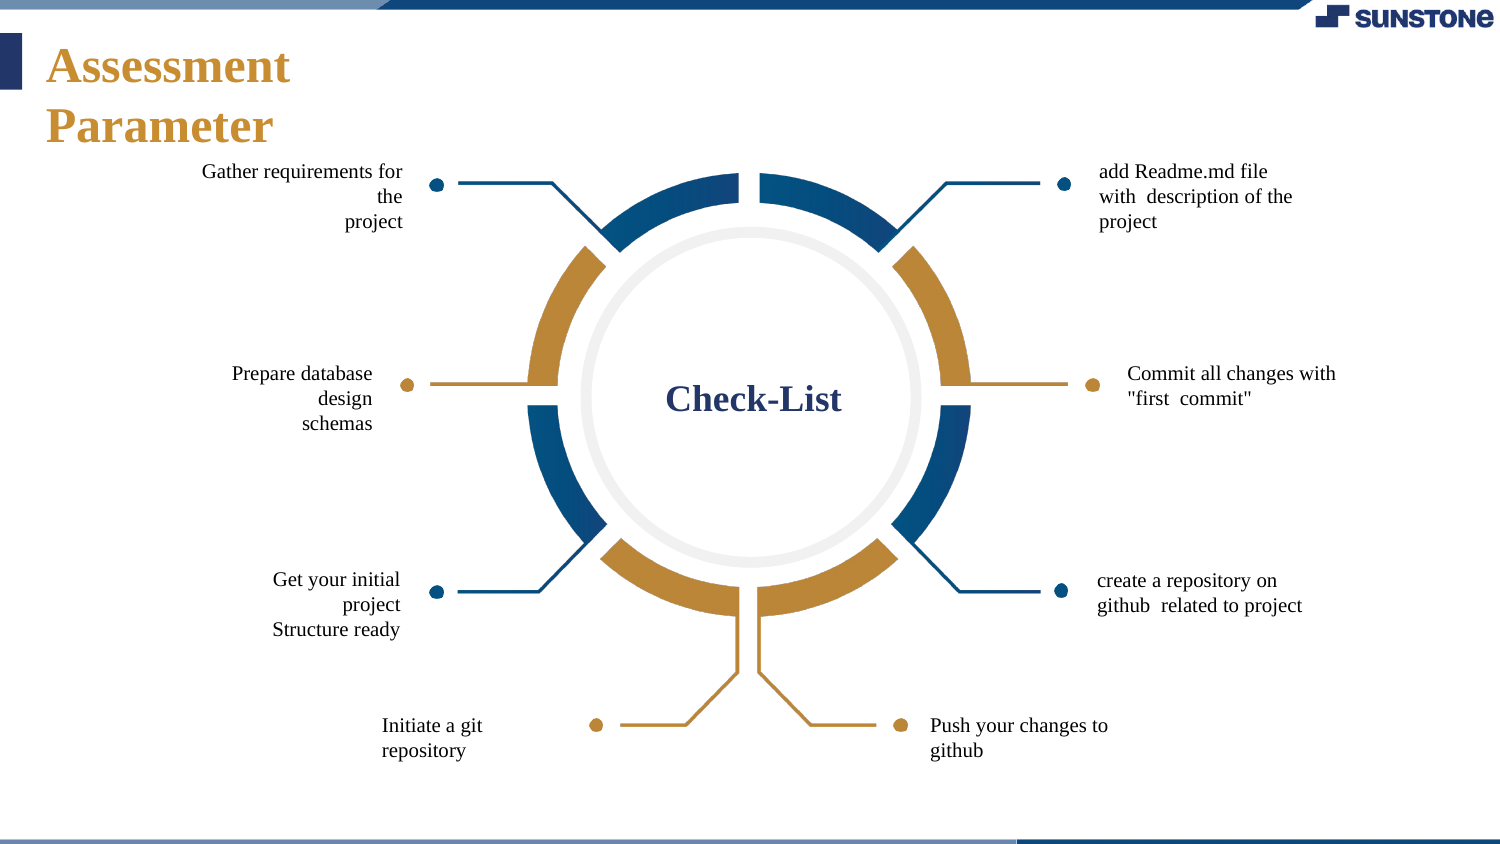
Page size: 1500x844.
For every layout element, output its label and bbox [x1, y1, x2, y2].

text_box [0, 0, 1500, 844]
